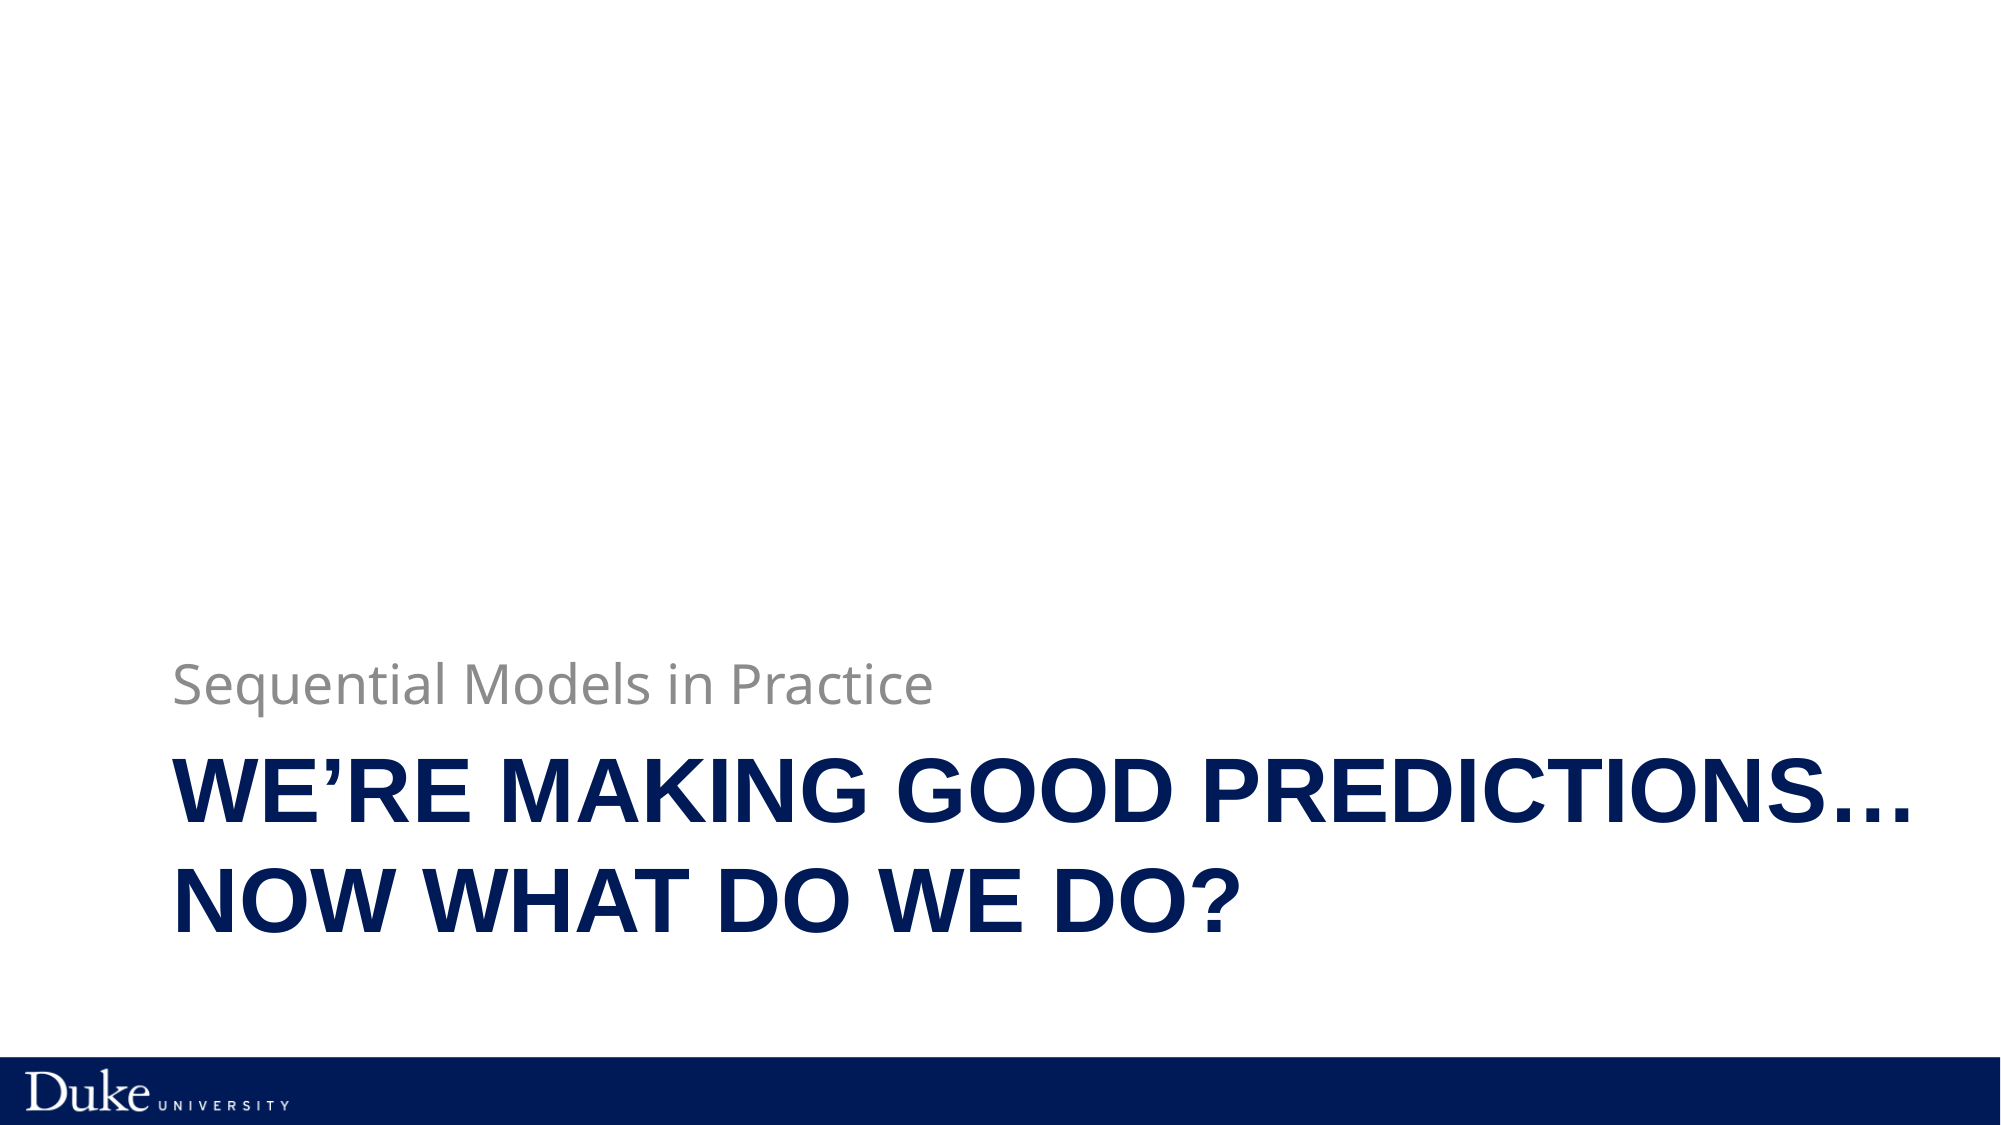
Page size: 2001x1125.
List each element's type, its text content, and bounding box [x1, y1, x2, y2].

picture [0, 0, 2001, 1125]
list Sequential Models in Practice [157, 476, 1858, 723]
title We’re Making Good Predictions… Now What do we do? [157, 722, 2000, 947]
